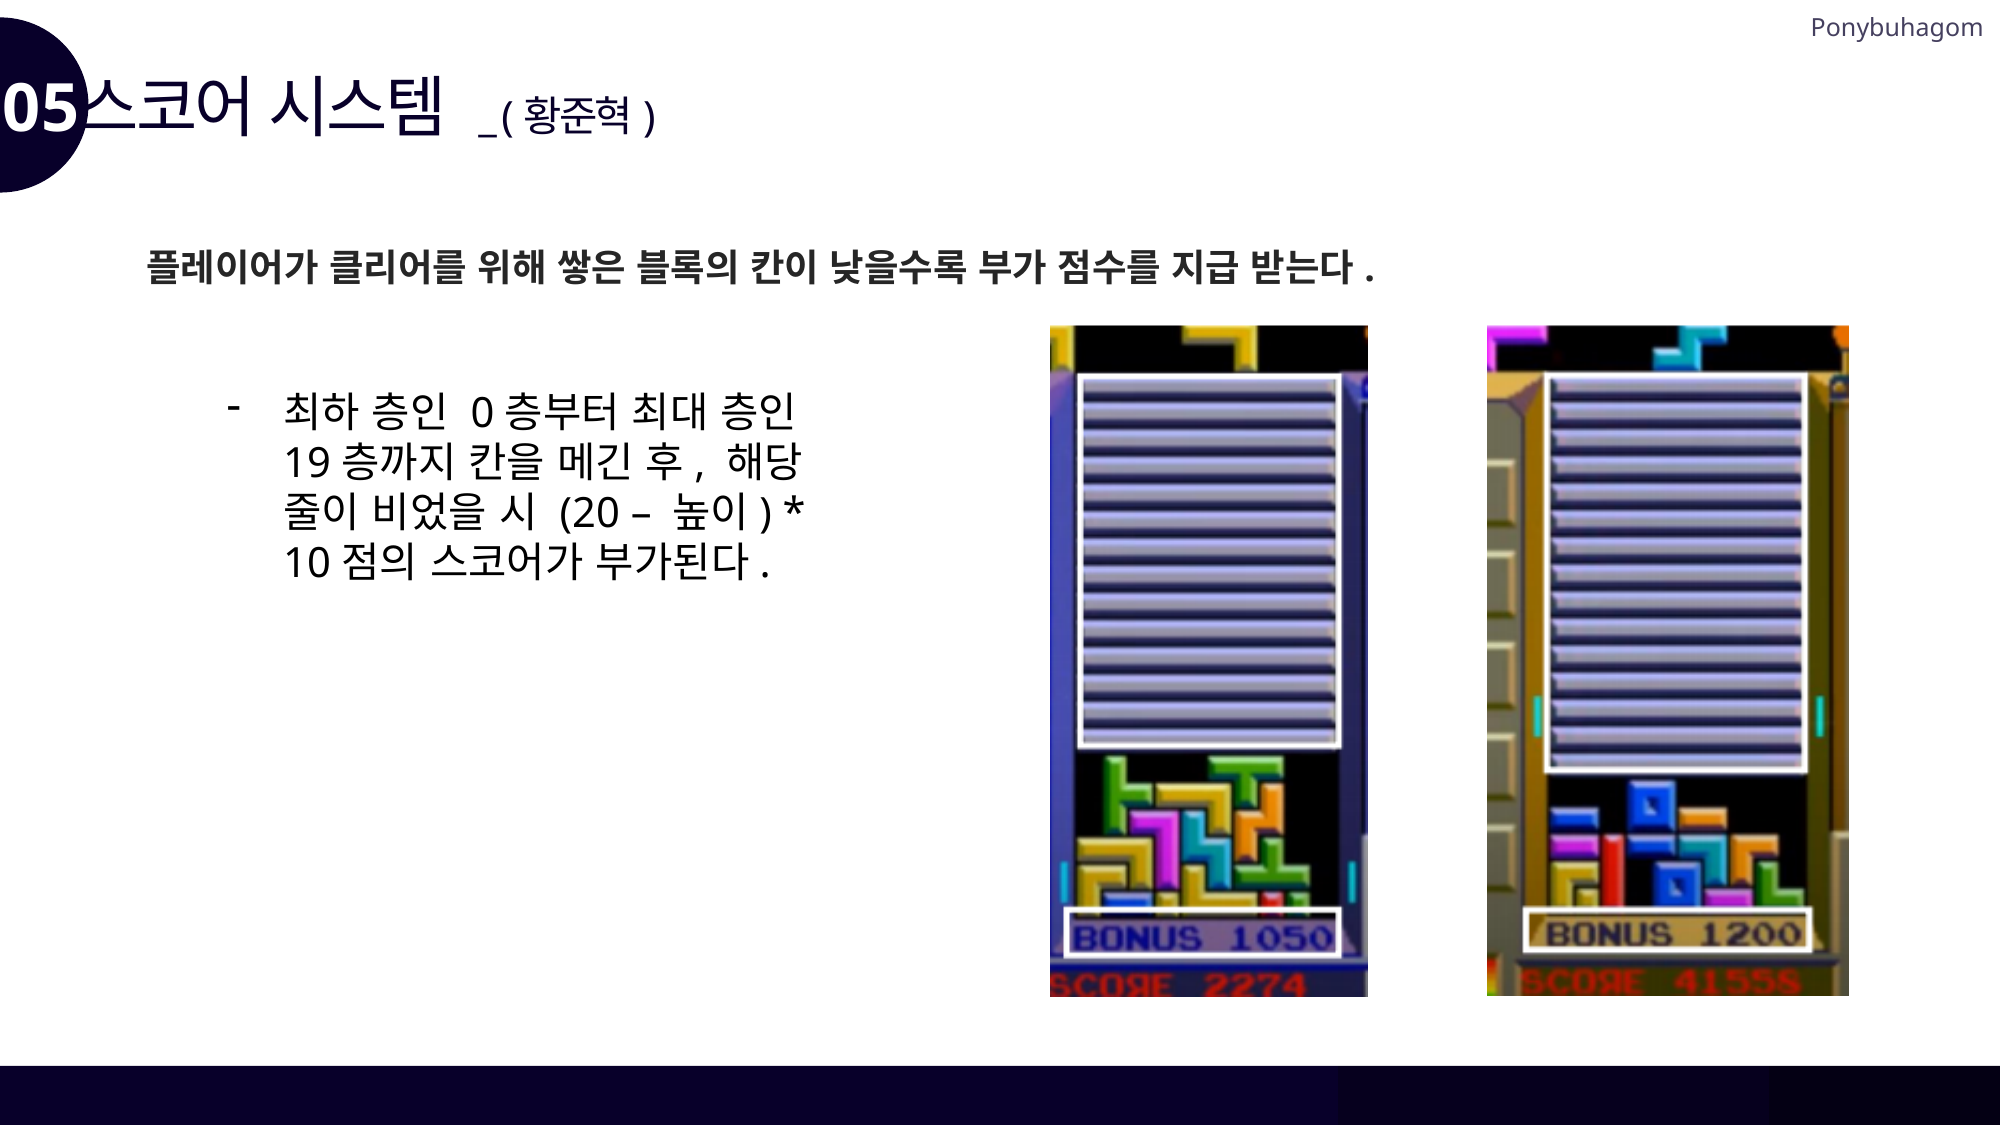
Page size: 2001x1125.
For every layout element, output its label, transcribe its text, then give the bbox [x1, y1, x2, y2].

text_box 플레이어가 클리어를 위해 쌓은 블록의 칸이 낮을수록 부가 점수를 지급 받는다. [131, 191, 1461, 297]
text_box Ponybuhagom [1795, 4, 1999, 50]
text_box 최하 층인 0층부터 최대 층인 19층까지 칸을 메긴 후, 해당 줄이 비었을 시 (20 – 높이) * 10점의 스코어가 부가된다. [62, 378, 852, 593]
text_box 스코어 시스템 _ (황준혁) [63, 56, 671, 152]
text_box 05 [0, 56, 63, 152]
picture [1050, 324, 1368, 997]
picture [1487, 324, 1849, 996]
